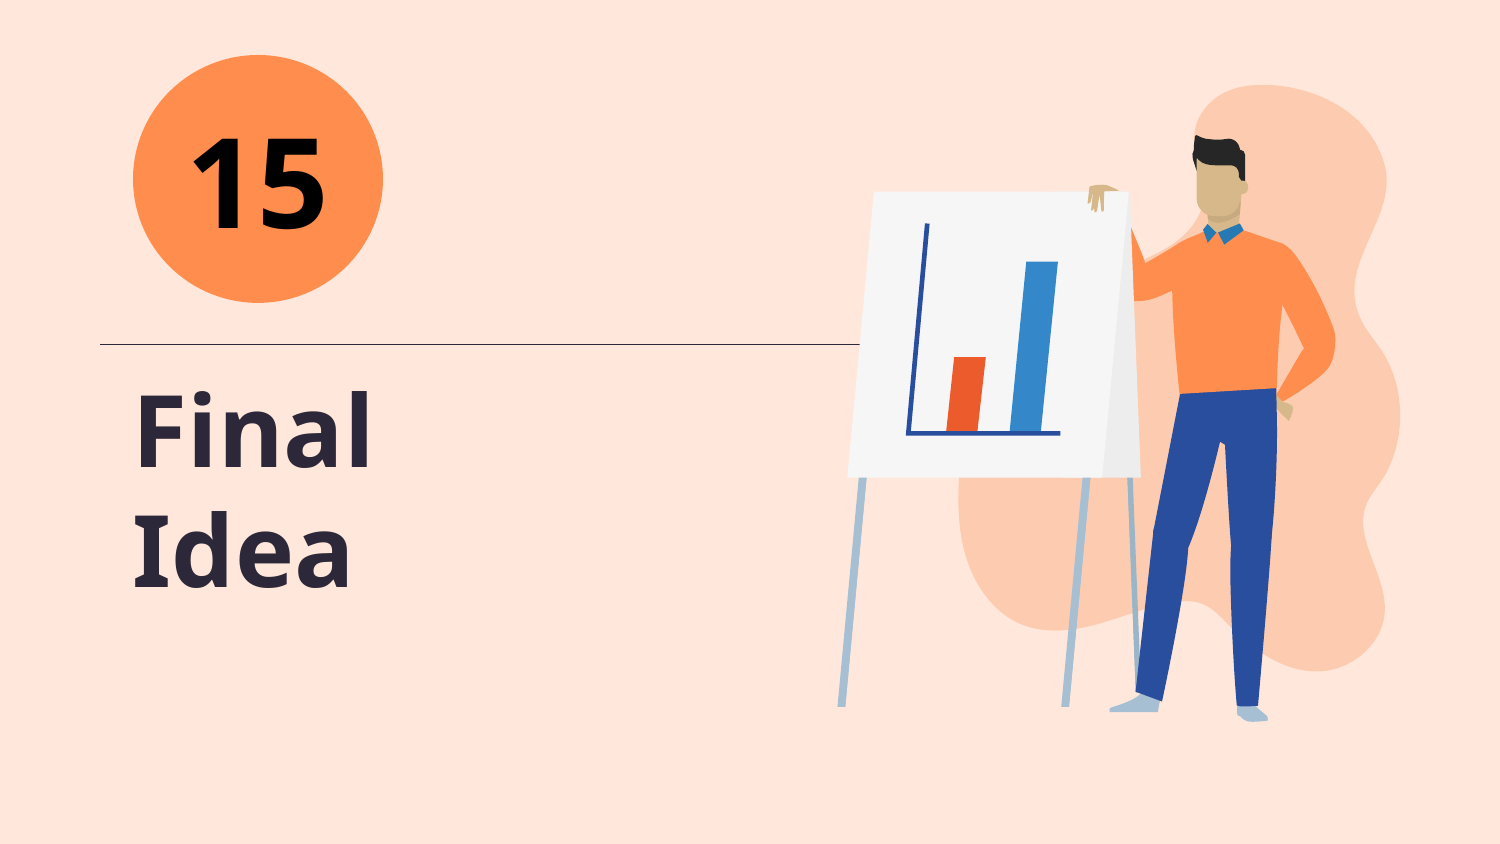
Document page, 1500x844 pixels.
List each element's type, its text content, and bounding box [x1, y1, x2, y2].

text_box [837, 134, 1336, 722]
text_box 15 [130, 52, 386, 305]
text_box [1194, 84, 1401, 668]
text_box Final Idea [132, 367, 817, 608]
